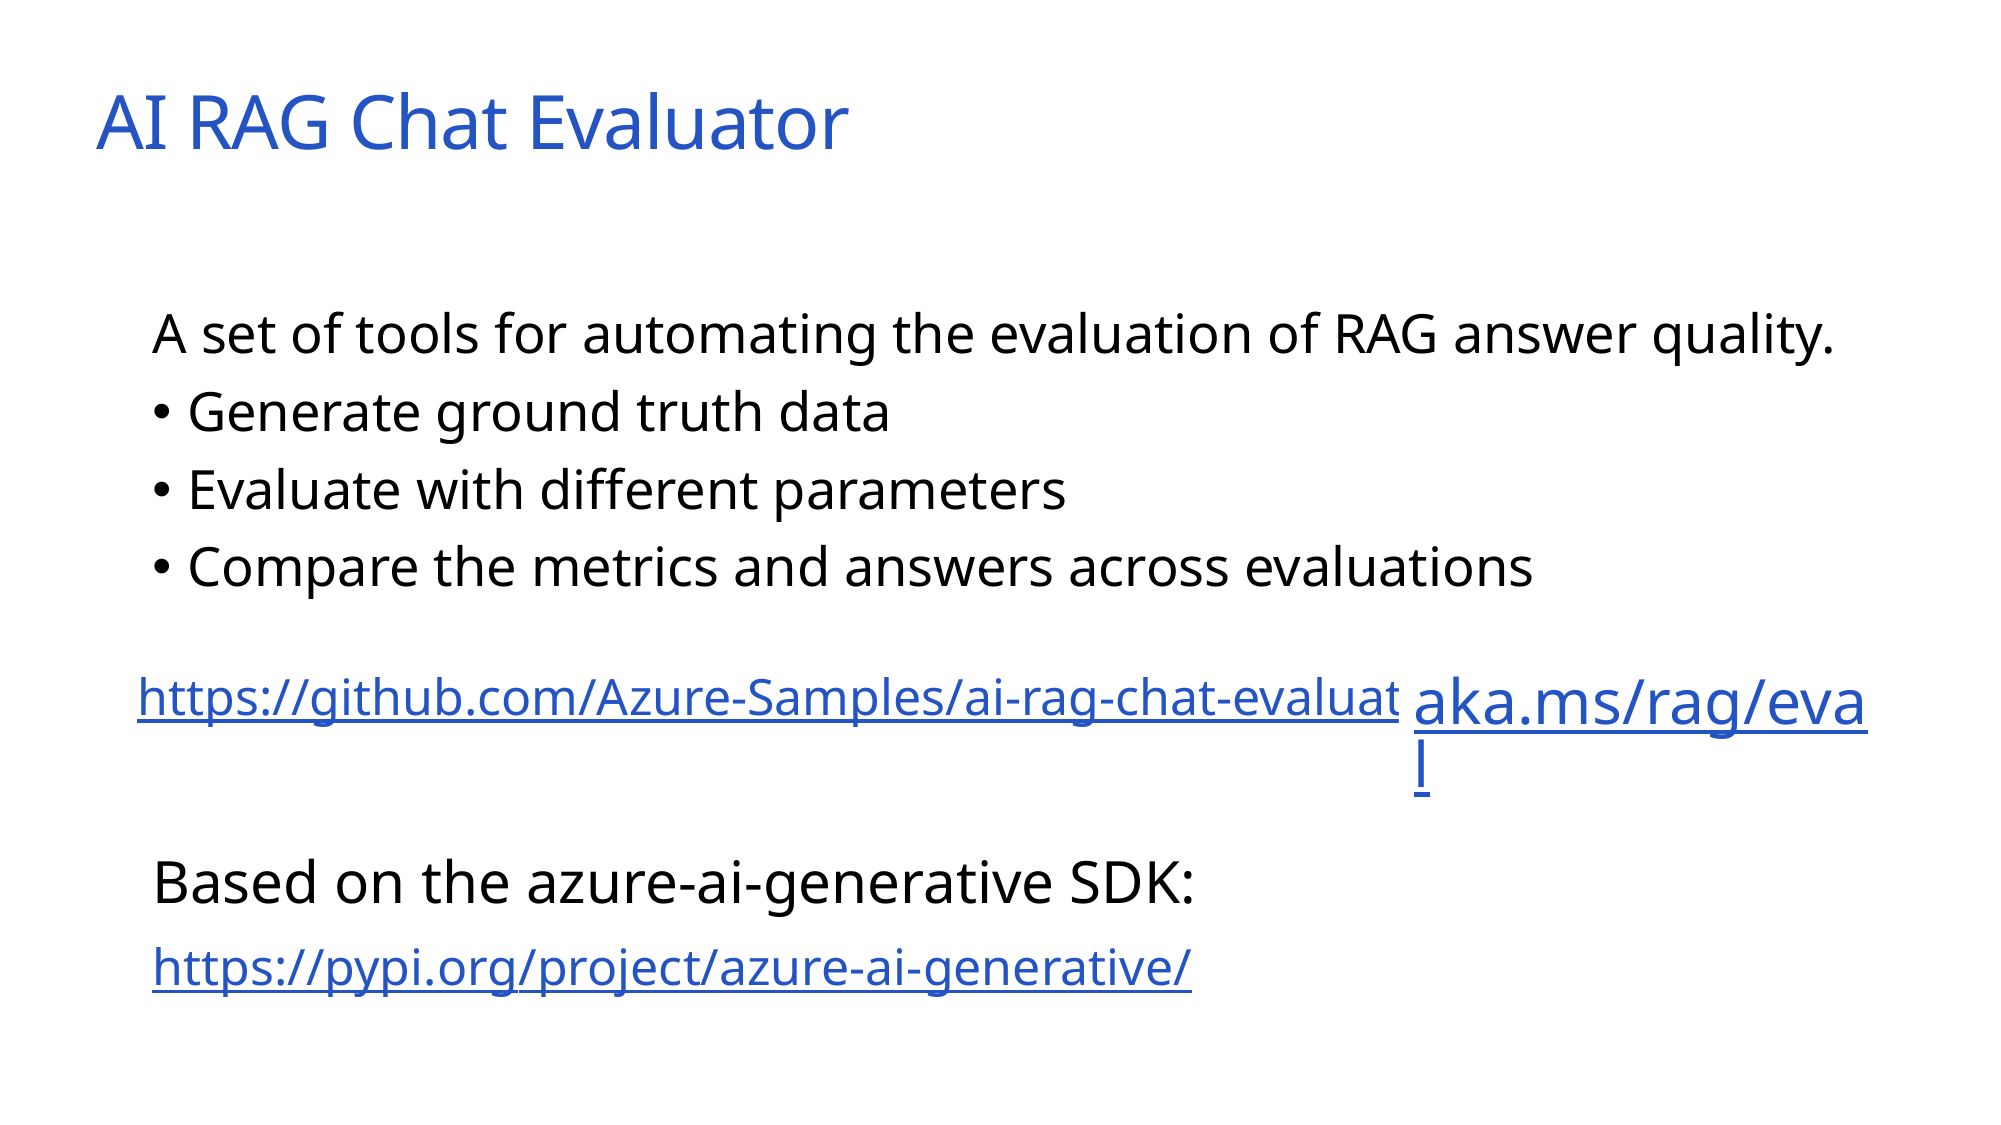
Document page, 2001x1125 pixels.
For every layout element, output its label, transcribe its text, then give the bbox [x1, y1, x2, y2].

text_box A set of tools for automating the evaluation of RAG answer quality. Generate ground truth data Evaluate with different parameters Compare the metrics and answers across evaluations [137, 299, 1863, 666]
text_box aka.ms/rag/eval [1398, 654, 1893, 755]
list https://github.com/Azure-Samples/ai-rag-chat-evaluator [137, 666, 1398, 736]
text_box Based on the azure-ai-generative SDK: https://pypi.org/project/azure-ai-generative/ [137, 845, 1863, 1031]
title AI RAG Chat Evaluator [96, 75, 1904, 166]
